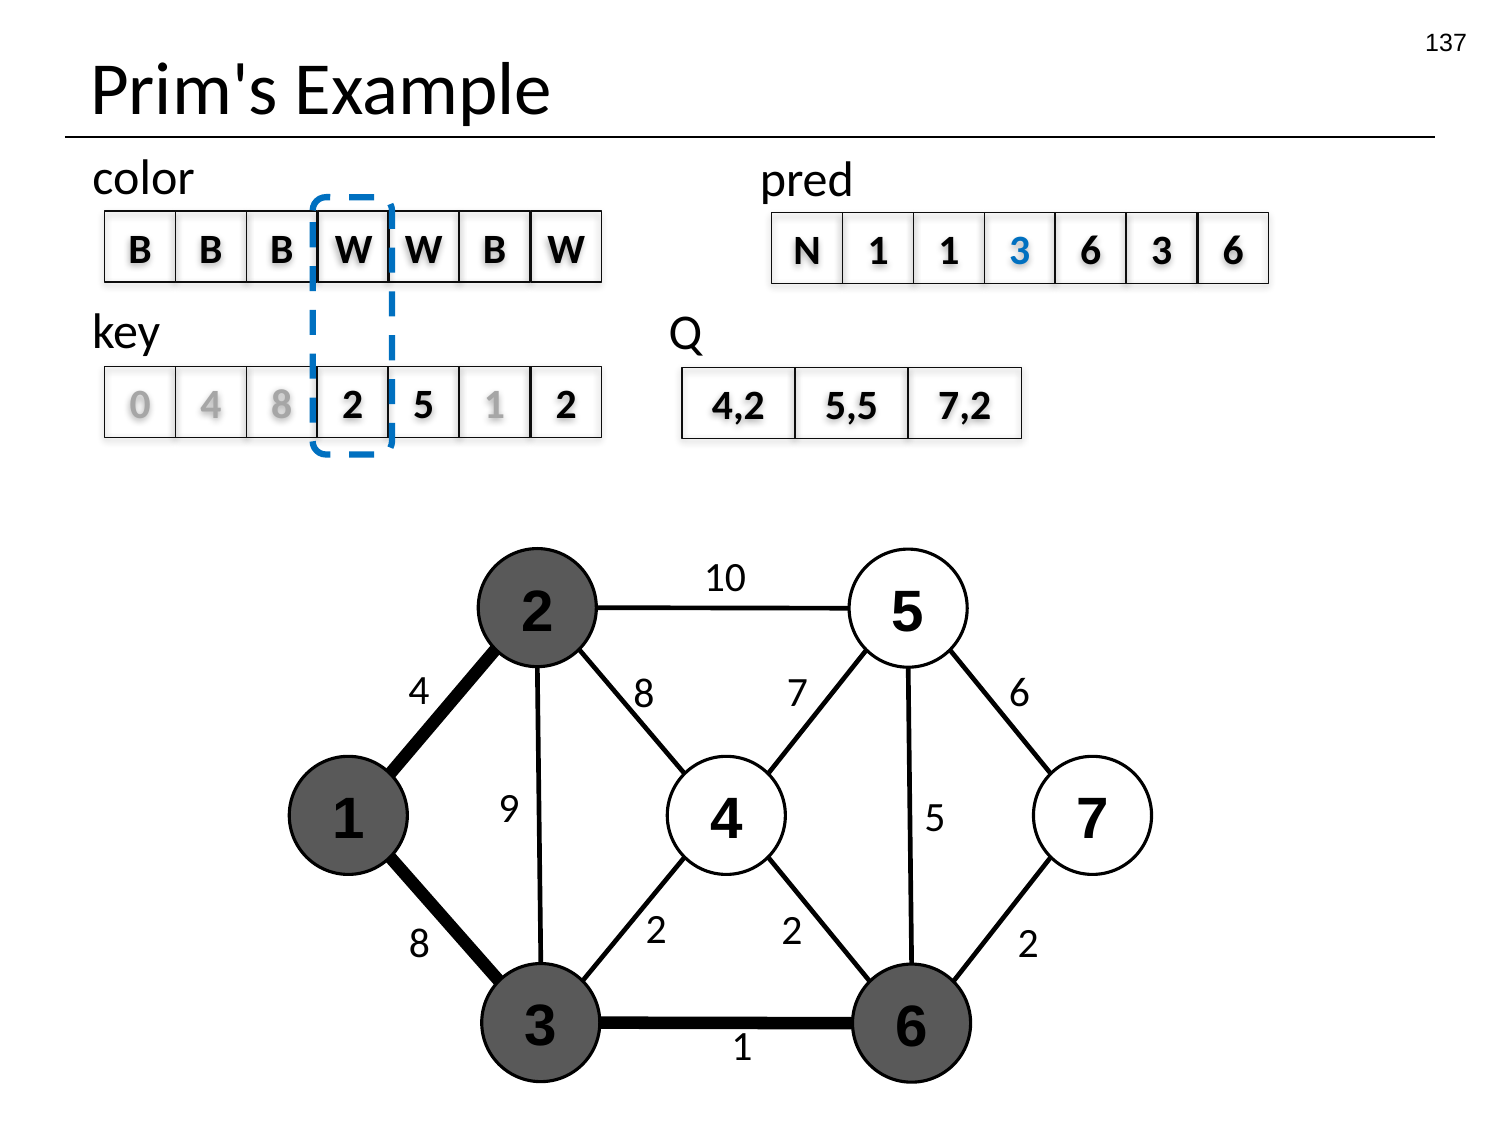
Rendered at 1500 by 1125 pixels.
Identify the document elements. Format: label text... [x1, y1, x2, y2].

text_box 1 [289, 756, 408, 875]
text_box color [77, 137, 210, 212]
text_box 6 [852, 964, 971, 1083]
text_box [537, 666, 541, 964]
text_box N [771, 214, 840, 284]
text_box 4,2 [681, 367, 793, 439]
text_box Q [653, 291, 718, 367]
text_box 1 [913, 212, 984, 284]
text_box 4 [667, 756, 786, 875]
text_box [389, 649, 496, 774]
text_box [953, 856, 1051, 982]
text_box 2 [478, 548, 597, 667]
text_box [578, 649, 685, 774]
text_box 1 [716, 1011, 768, 1021]
text_box 5 [393, 366, 457, 438]
text_box W [393, 210, 458, 283]
text_box 7,2 [907, 367, 1022, 439]
text_box 1 [716, 1031, 768, 1077]
text_box B [246, 210, 312, 283]
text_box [582, 856, 685, 982]
text_box 10 [688, 542, 762, 606]
slide_number 137 [1131, 18, 1483, 62]
text_box B [175, 210, 246, 283]
text_box 8 [246, 366, 312, 438]
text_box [389, 856, 500, 982]
text_box W [530, 210, 602, 283]
text_box 6 [1197, 212, 1269, 284]
title Prim's Example [75, 20, 1425, 138]
text_box 5 [916, 782, 961, 848]
text_box key [77, 290, 176, 366]
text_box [907, 666, 912, 965]
text_box 3 [1125, 212, 1197, 284]
text_box 6 [1054, 212, 1125, 284]
text_box 3 [481, 963, 600, 1082]
text_box 5,5 [794, 367, 906, 439]
text_box 1 [842, 212, 913, 284]
text_box 4 [175, 366, 245, 438]
text_box 0 [104, 366, 174, 438]
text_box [767, 856, 871, 982]
text_box 3 [984, 212, 1054, 284]
text_box [312, 197, 393, 455]
text_box 7 [1033, 756, 1152, 875]
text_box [949, 649, 1051, 774]
text_box pred [744, 138, 869, 214]
text_box B [458, 210, 530, 283]
text_box 9 [483, 773, 531, 838]
text_box B [104, 212, 173, 283]
text_box 2 [530, 366, 602, 438]
text_box 1 [458, 366, 529, 438]
text_box 5 [849, 549, 968, 668]
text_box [767, 649, 867, 774]
